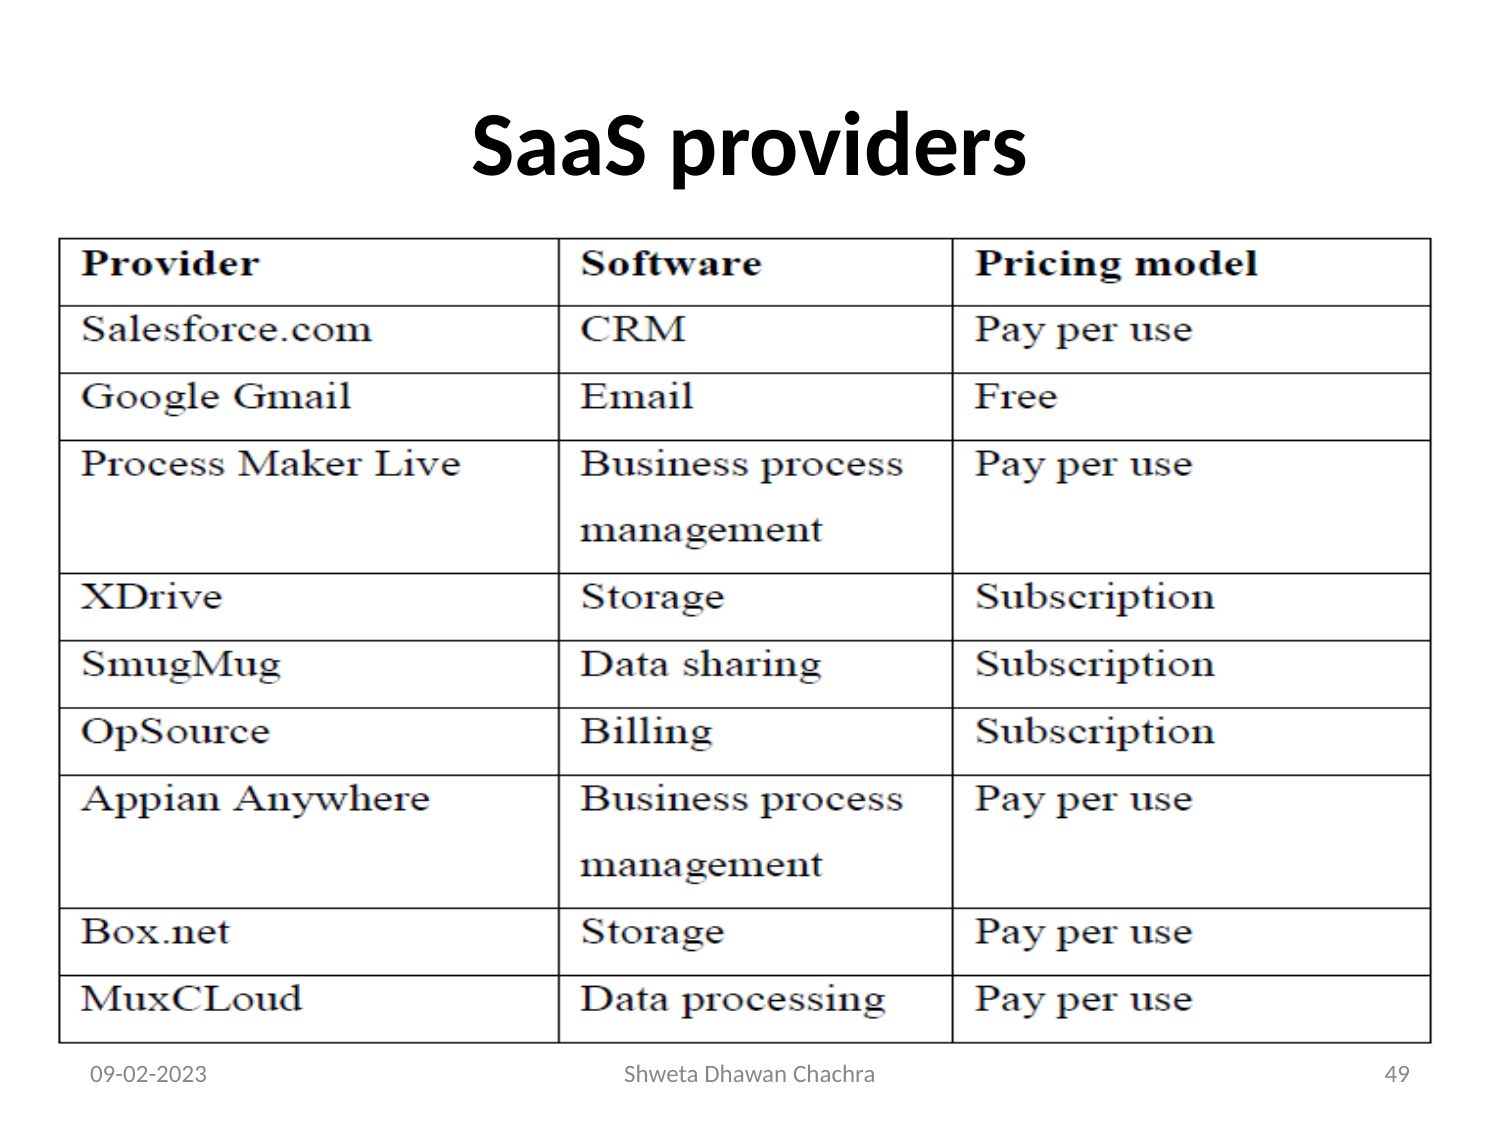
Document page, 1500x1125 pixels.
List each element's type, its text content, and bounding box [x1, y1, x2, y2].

footer Shweta Dhawan Chachra [512, 1056, 988, 1103]
slide_number ‹#› [1074, 1056, 1425, 1103]
title SaaS providers [75, 45, 1425, 233]
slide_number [75, 1056, 425, 1103]
picture [52, 235, 1436, 1047]
